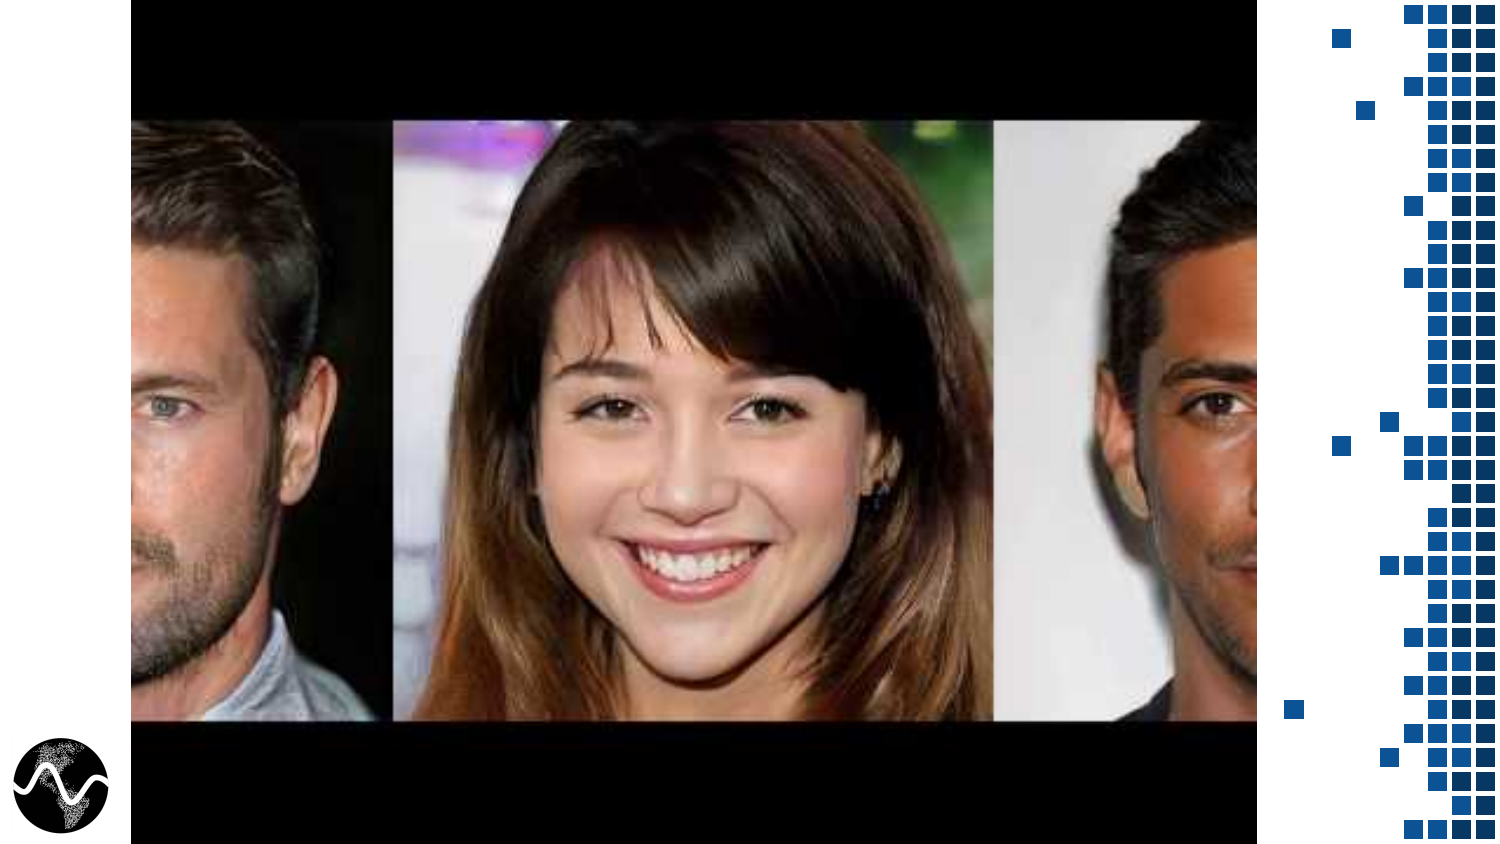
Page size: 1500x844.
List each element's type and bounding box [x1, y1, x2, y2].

picture [10, 734, 112, 836]
picture [131, 0, 1258, 844]
